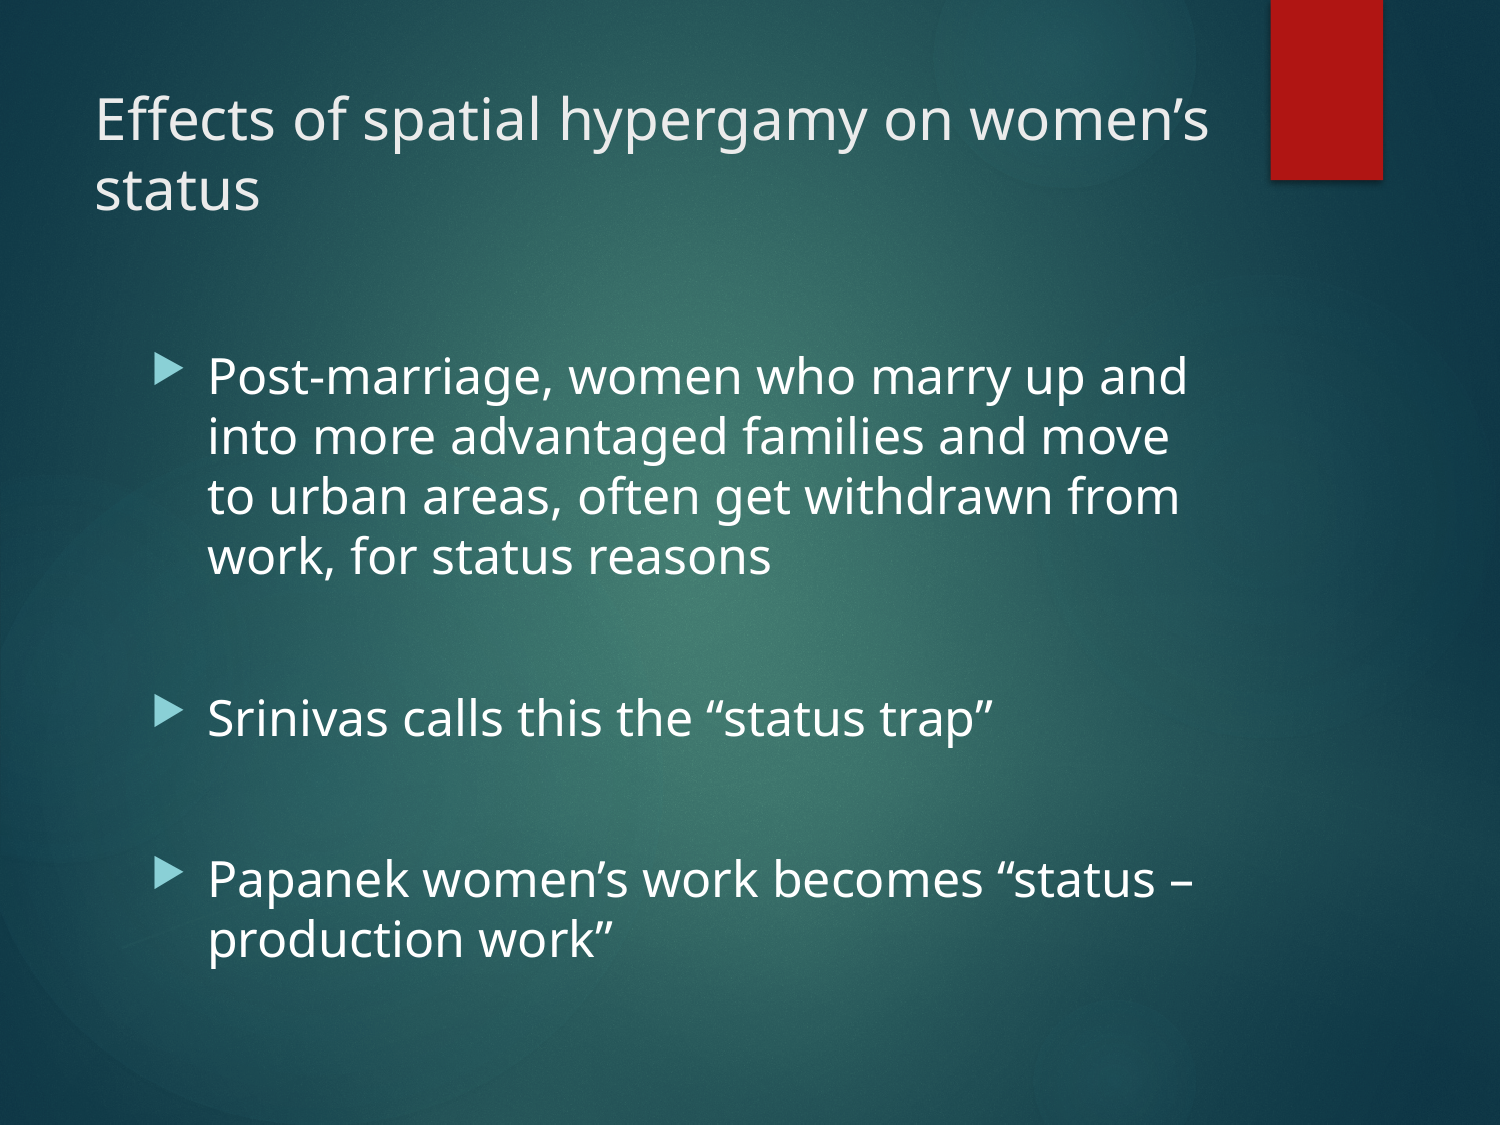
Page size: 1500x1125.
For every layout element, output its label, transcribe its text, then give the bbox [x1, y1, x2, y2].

list Post-marriage, women who marry up and into more advantaged families and move to urban areas, often get withdrawn from work, for status reasons Srinivas calls this the “status trap” Papanek women’s work becomes “status –production work” [135, 336, 1237, 1025]
title Effects of spatial hypergamy on women’s status [79, 74, 1237, 304]
